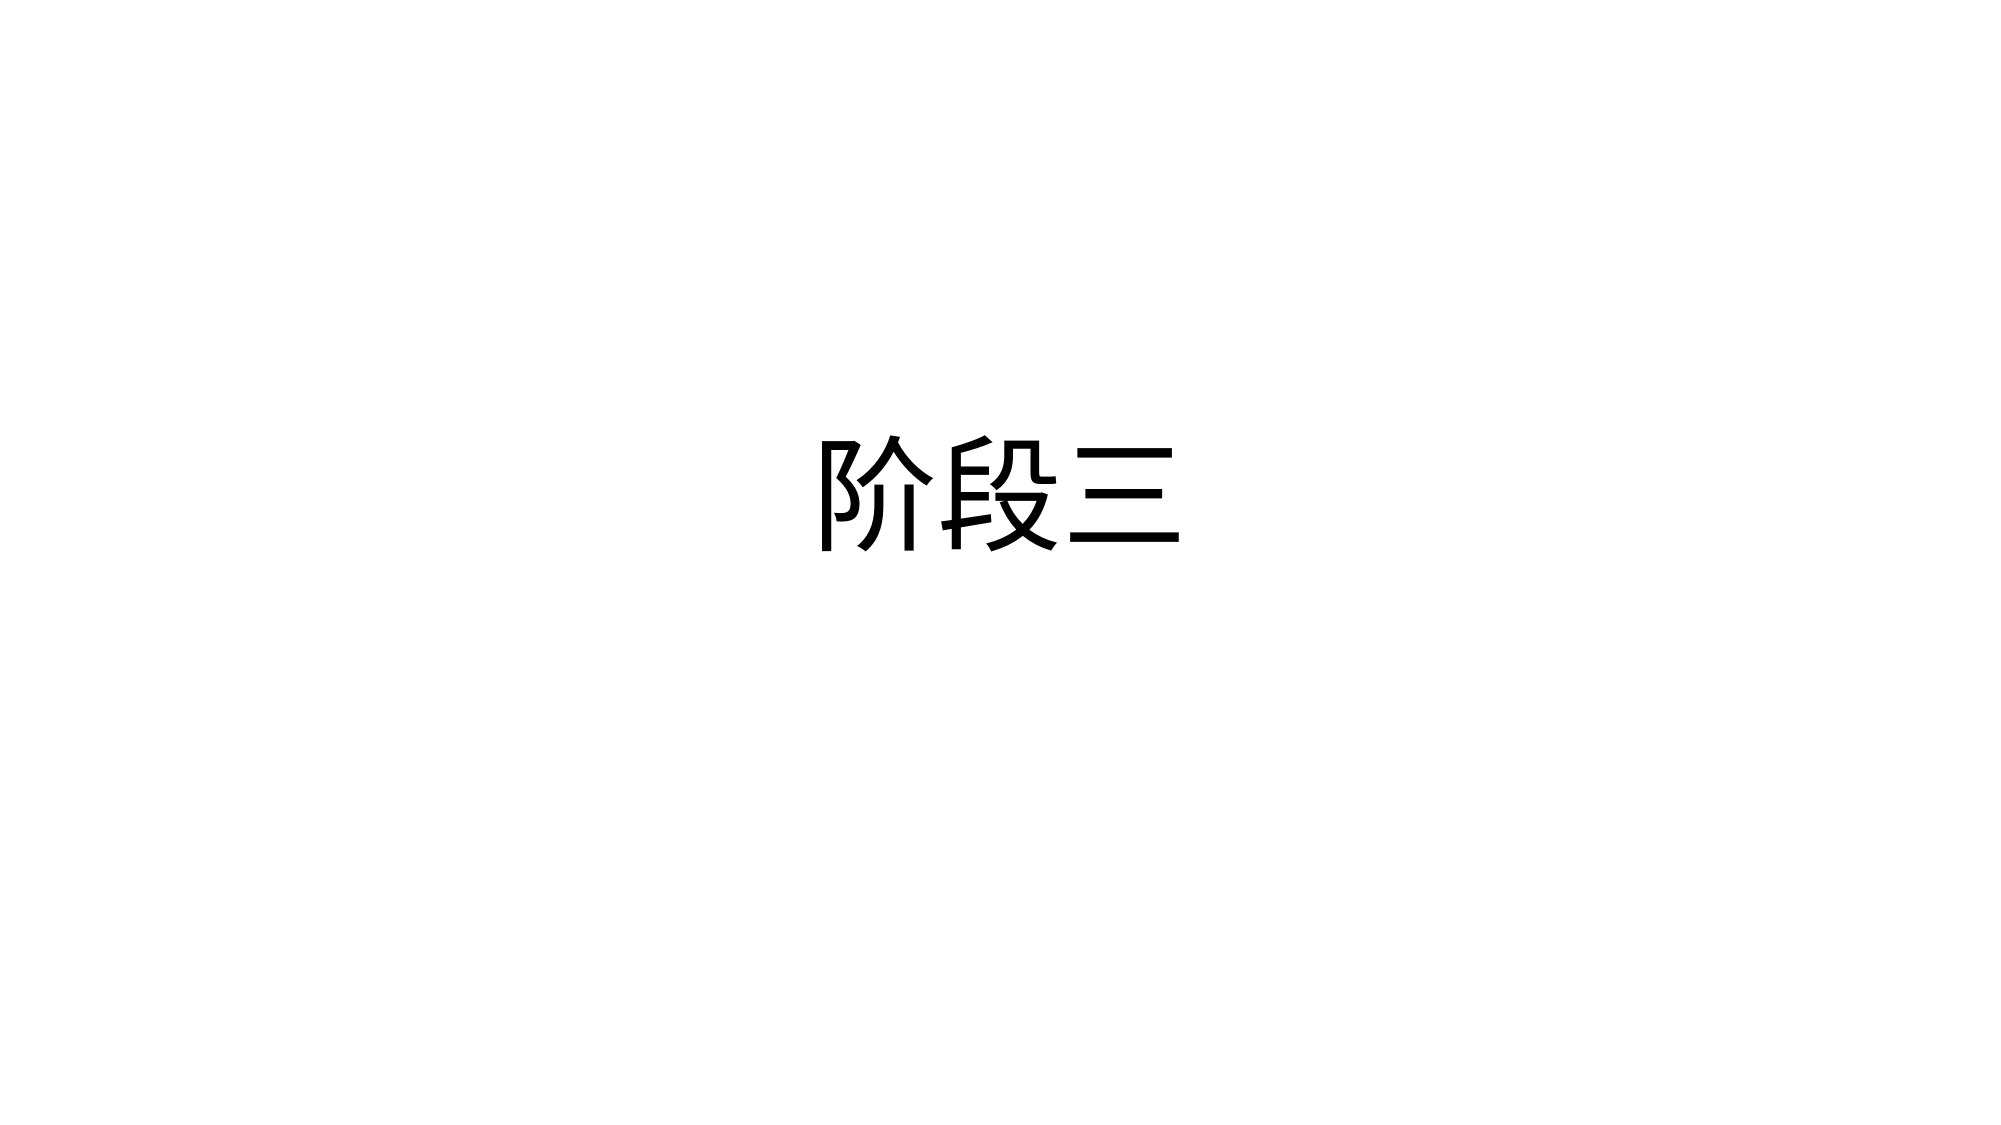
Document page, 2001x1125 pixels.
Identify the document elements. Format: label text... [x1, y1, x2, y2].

title 阶段三 [249, 184, 1750, 576]
